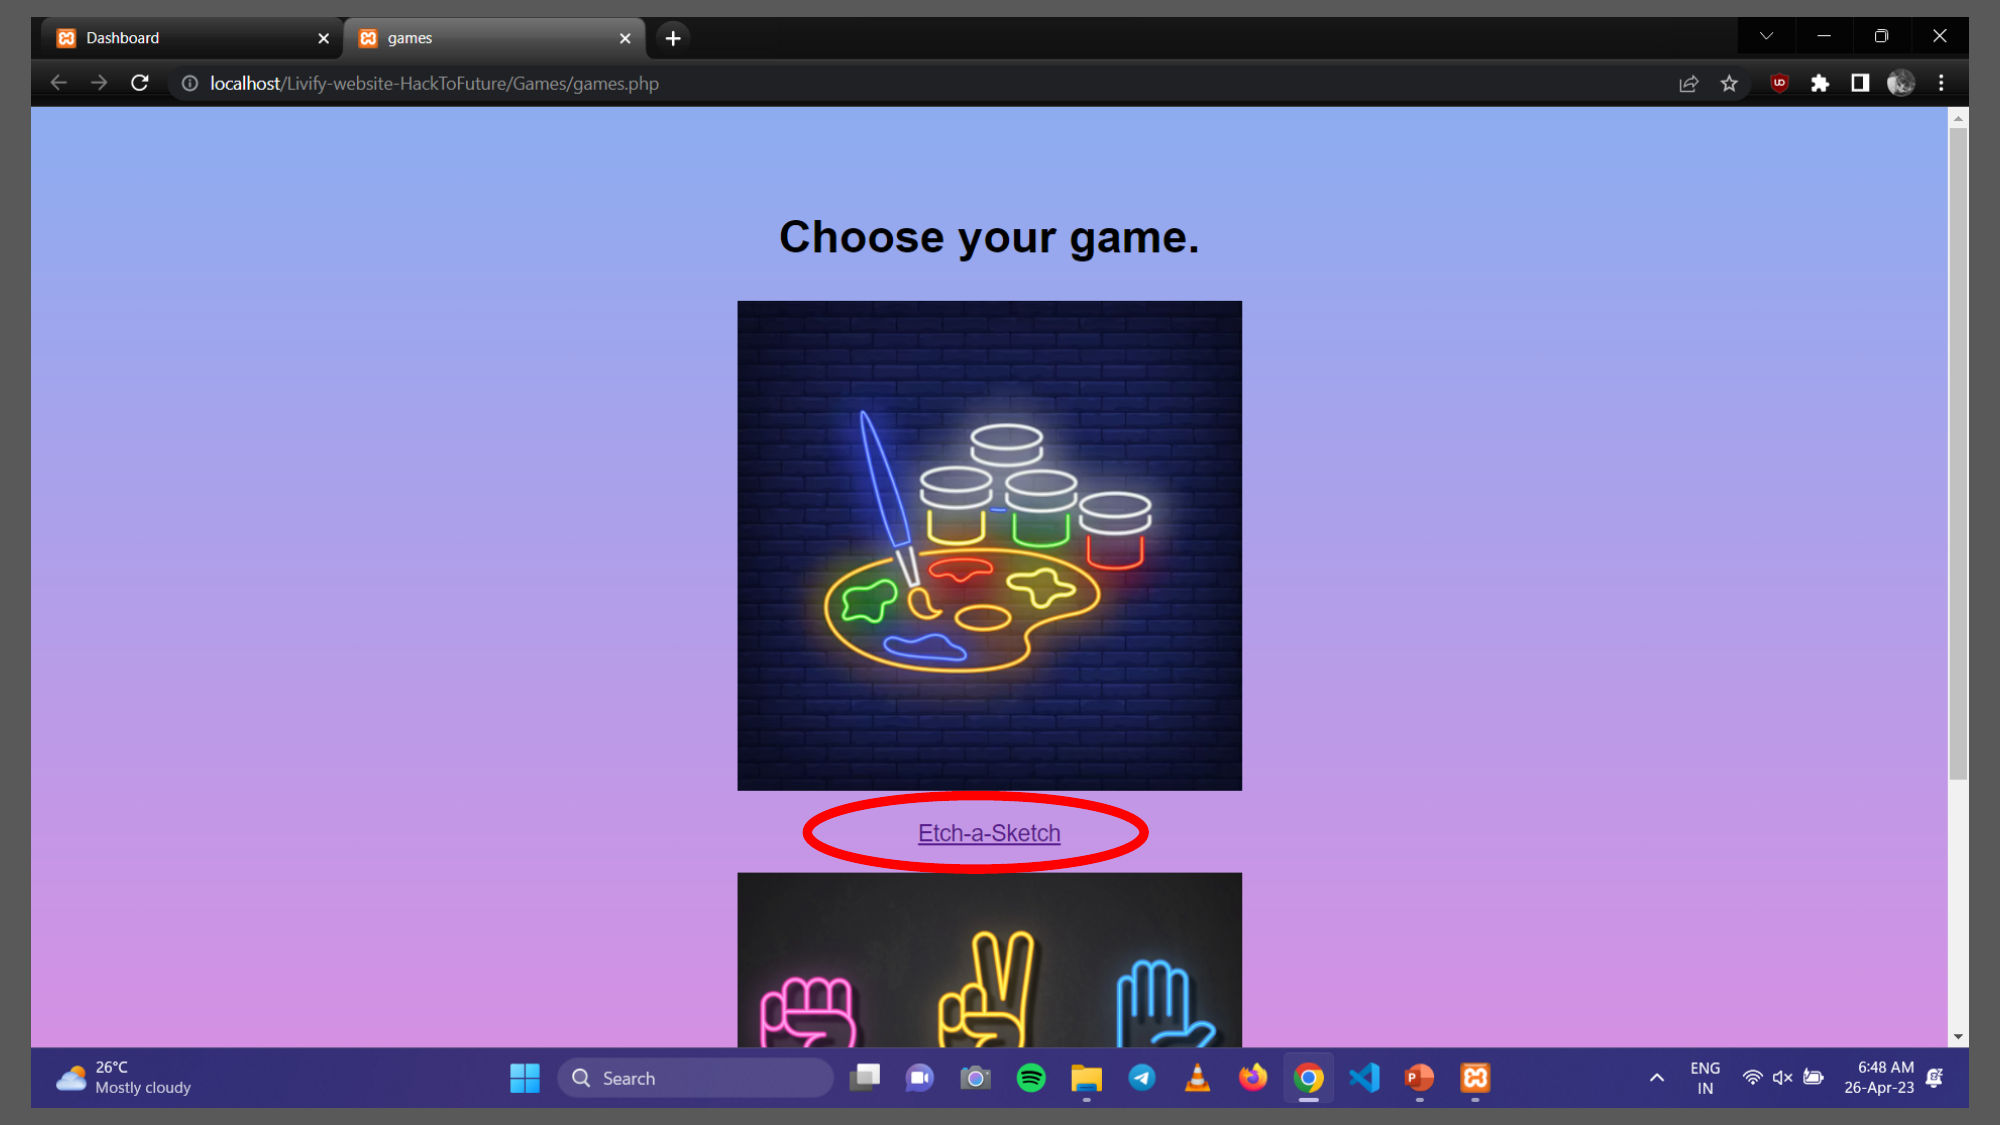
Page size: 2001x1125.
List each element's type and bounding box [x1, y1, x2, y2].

list [31, 17, 1969, 1108]
